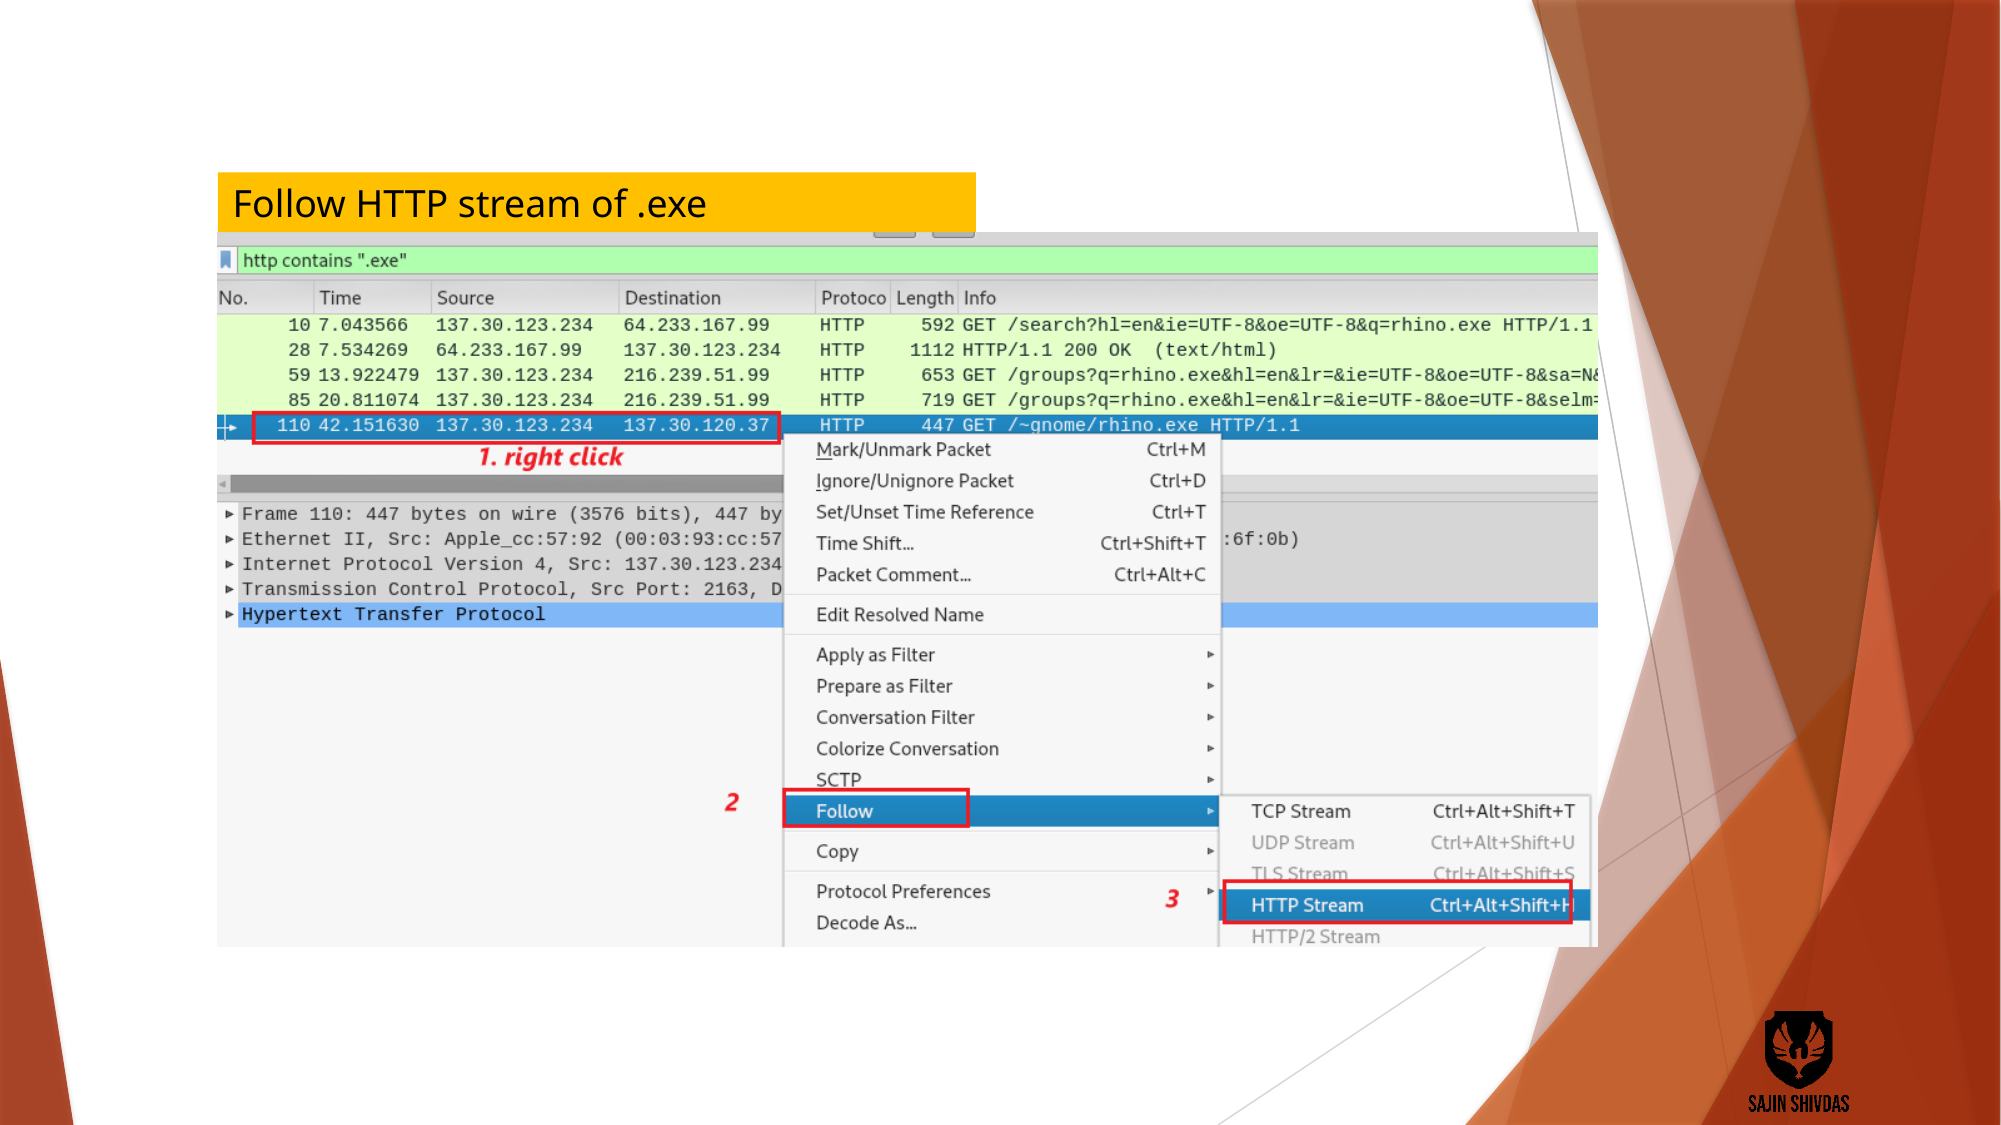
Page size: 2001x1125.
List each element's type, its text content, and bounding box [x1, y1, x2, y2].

text_box Follow HTTP stream of .exe [217, 172, 976, 232]
picture [217, 232, 1599, 948]
picture [1737, 1000, 1863, 1125]
